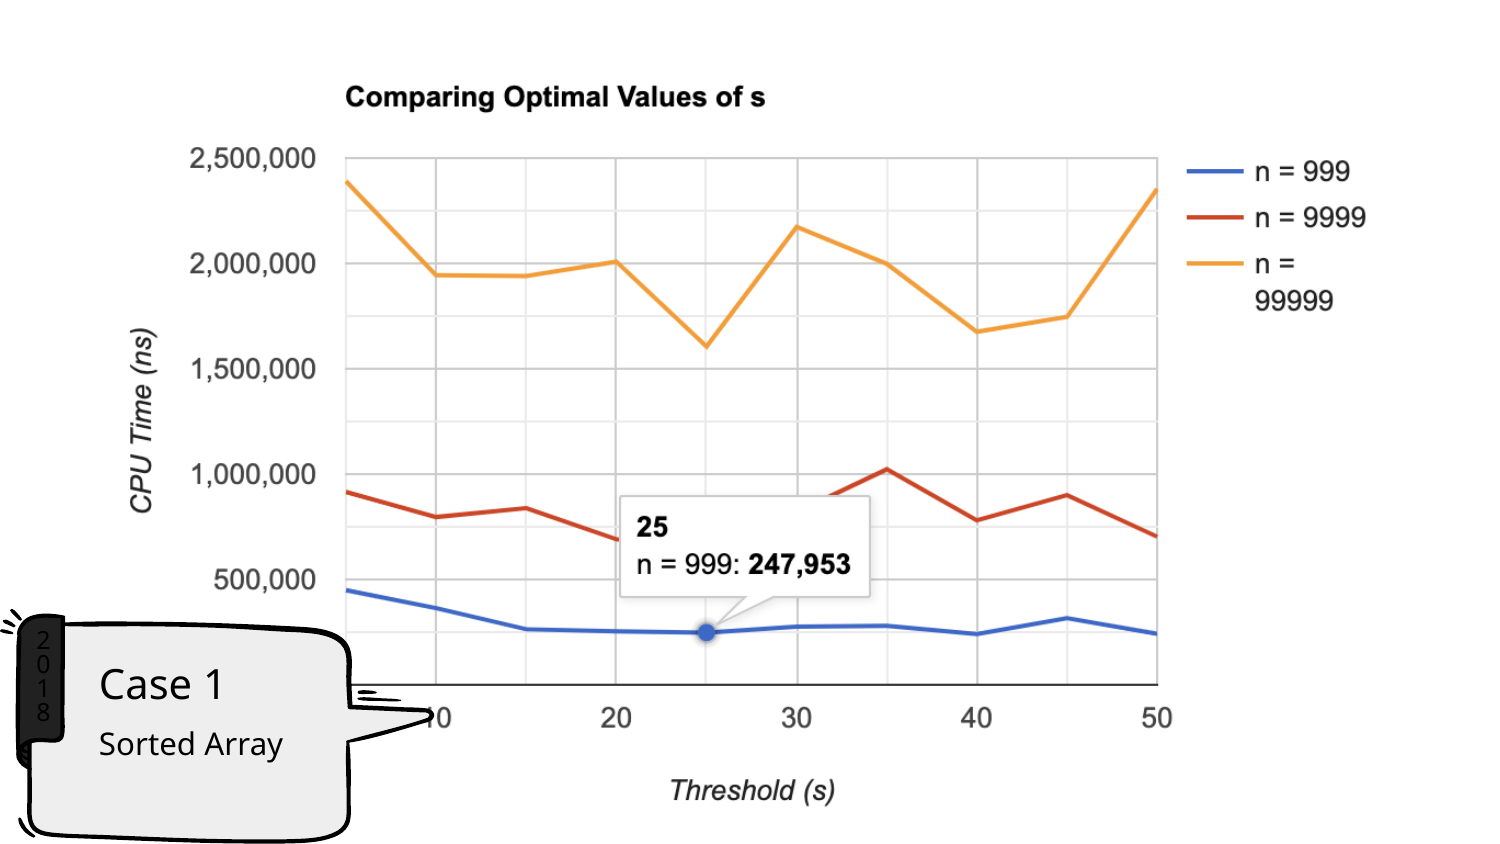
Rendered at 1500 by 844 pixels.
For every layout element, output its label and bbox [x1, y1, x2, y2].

text_box [0, 608, 435, 844]
picture [105, 0, 1406, 844]
